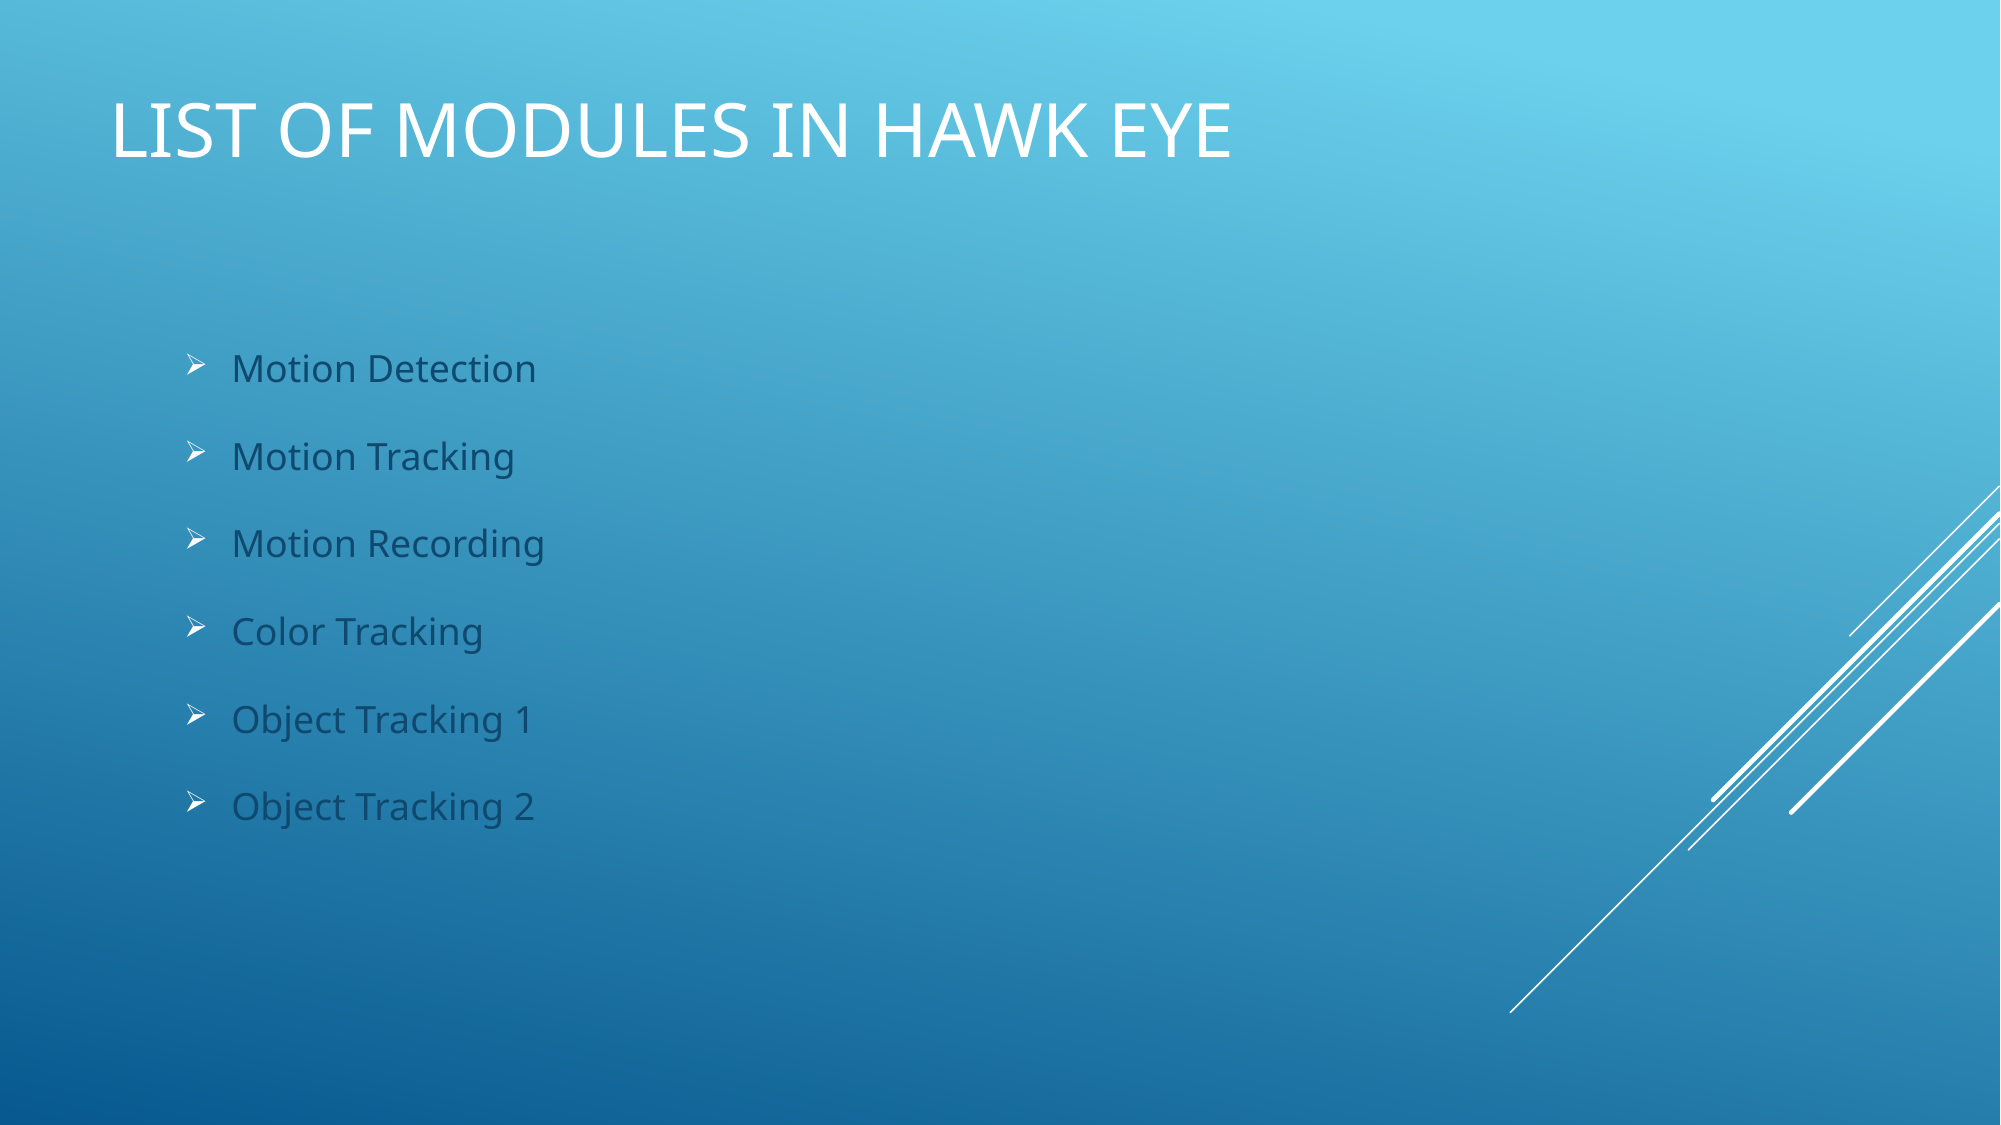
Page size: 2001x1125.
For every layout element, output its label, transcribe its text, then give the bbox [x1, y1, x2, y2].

list Motion Detection Motion Tracking Motion Recording Color Tracking Object Tracking 1 Object Tracking 2 [94, 273, 1495, 878]
title List of modules in Hawk eye [94, 33, 1495, 222]
